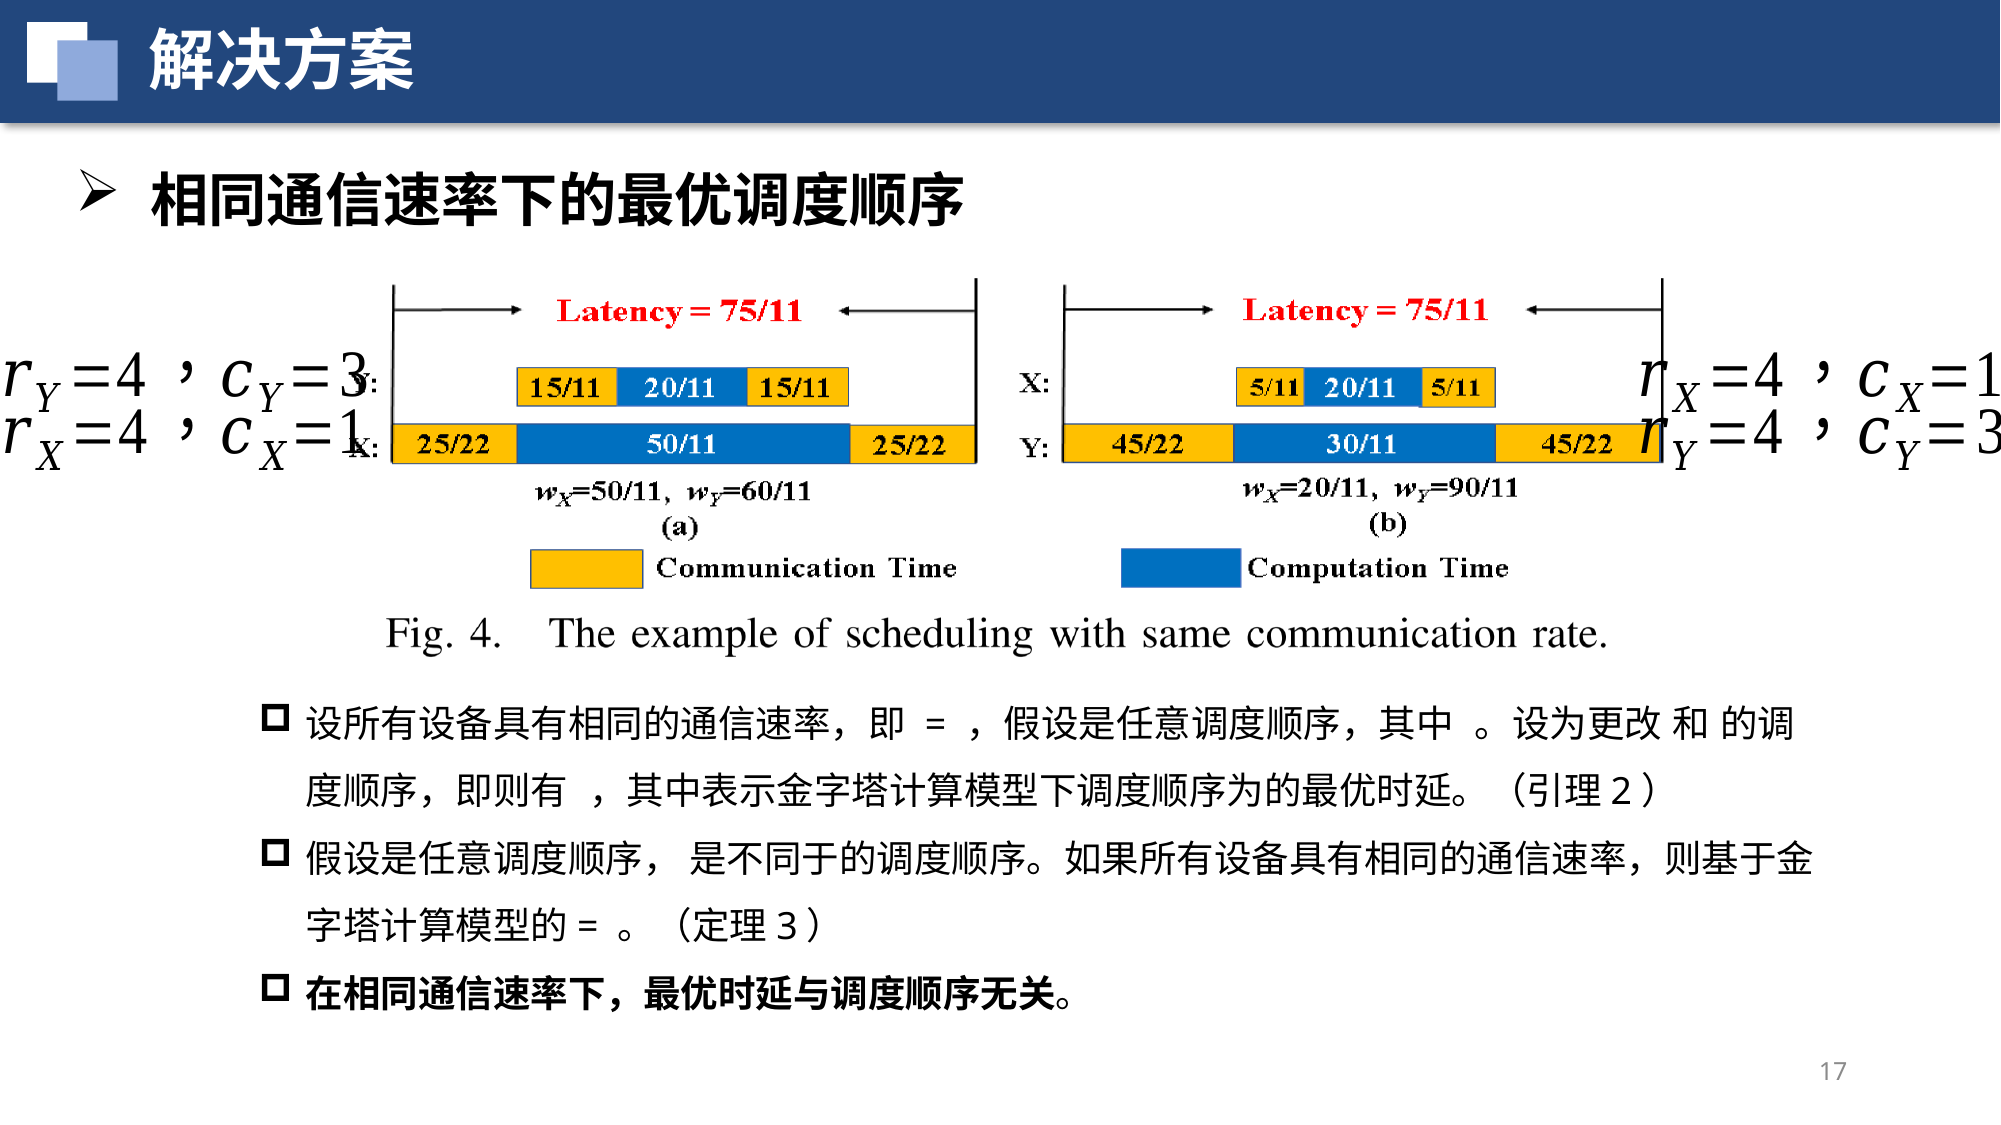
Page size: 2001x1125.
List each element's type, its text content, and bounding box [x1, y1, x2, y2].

picture [322, 265, 1678, 669]
text_box [56, 39, 119, 102]
text_box [0, 0, 2000, 124]
slide_number 17 [1412, 1042, 1863, 1103]
text_box 相同通信速率下的最优调度顺序 [60, 120, 1544, 241]
text_box [26, 21, 88, 84]
text_box 解决方案 [134, 10, 1304, 106]
